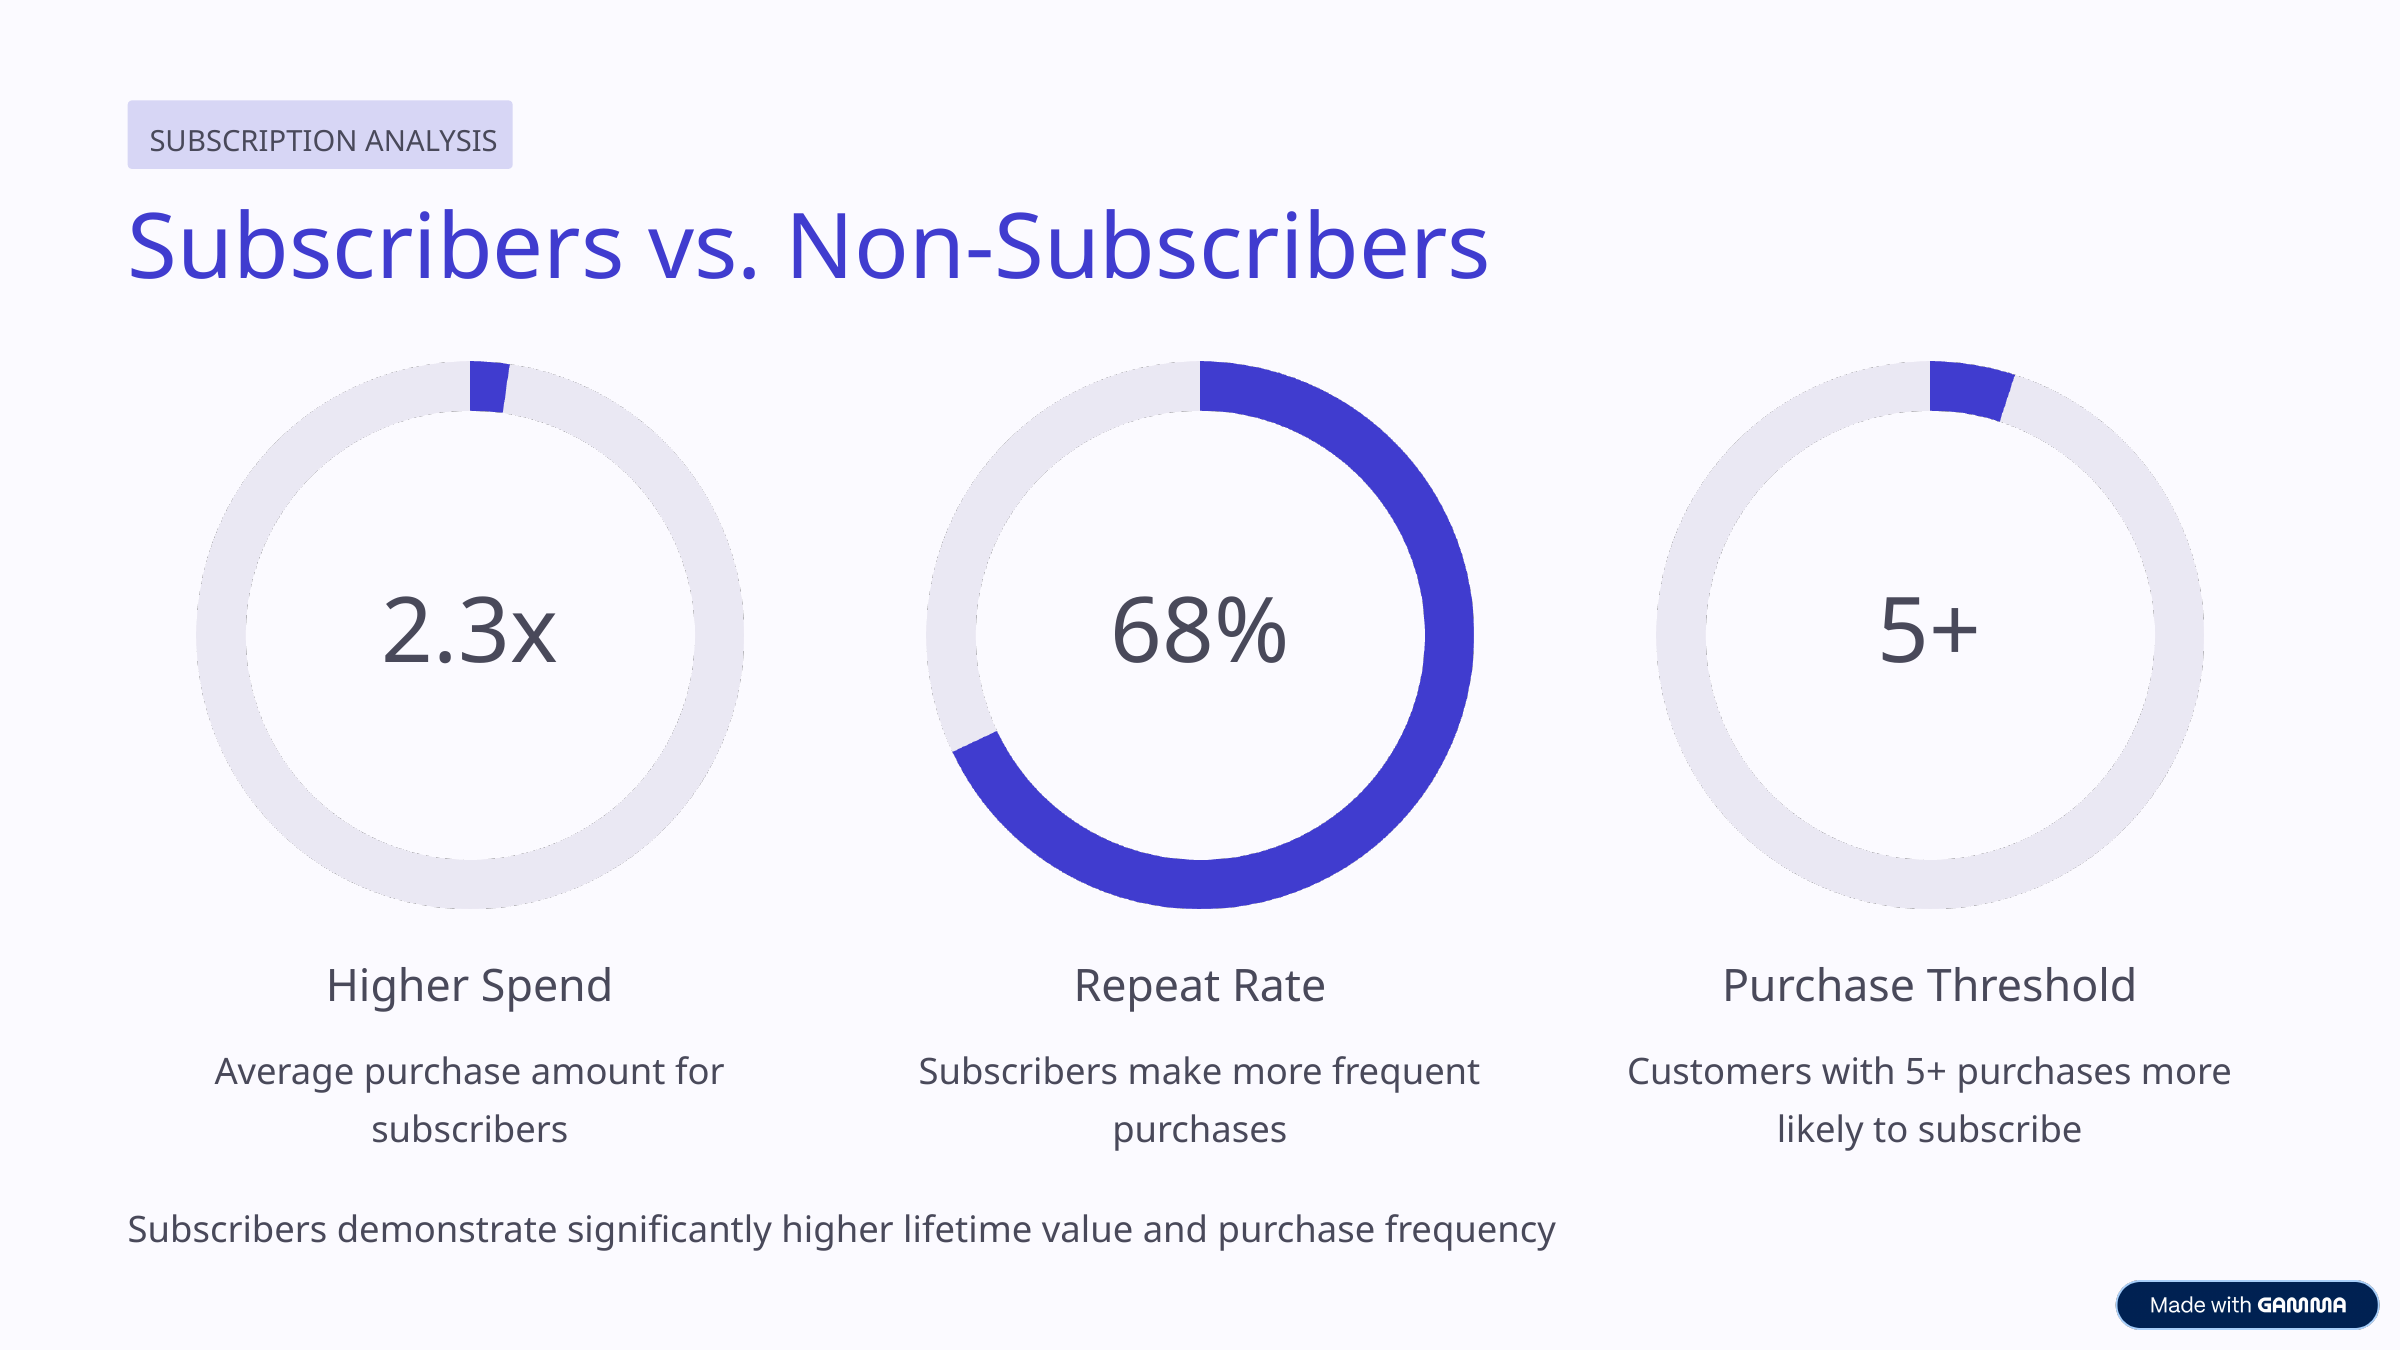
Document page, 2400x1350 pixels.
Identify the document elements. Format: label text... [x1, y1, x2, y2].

text_box Customers with 5+ purchases more likely to subscribe [1587, 1033, 2273, 1151]
text_box Subscribers vs. Non-Subscribers [127, 183, 1625, 298]
text_box Subscribers make more frequent purchases [857, 1033, 1543, 1151]
picture [926, 361, 1474, 909]
picture [196, 361, 744, 909]
text_box [127, 100, 513, 169]
text_box Purchase Threshold [1697, 954, 2163, 1012]
picture [2106, 1271, 2389, 1339]
text_box Repeat Rate [971, 954, 1429, 1012]
text_box Subscribers demonstrate significantly higher lifetime value and purchase frequency [127, 1191, 2273, 1250]
picture [1656, 361, 2204, 909]
text_box Higher Spend [241, 954, 698, 1012]
text_box Average purchase amount for subscribers [127, 1033, 813, 1151]
text_box SUBSCRIPTION ANALYSIS [149, 111, 491, 158]
